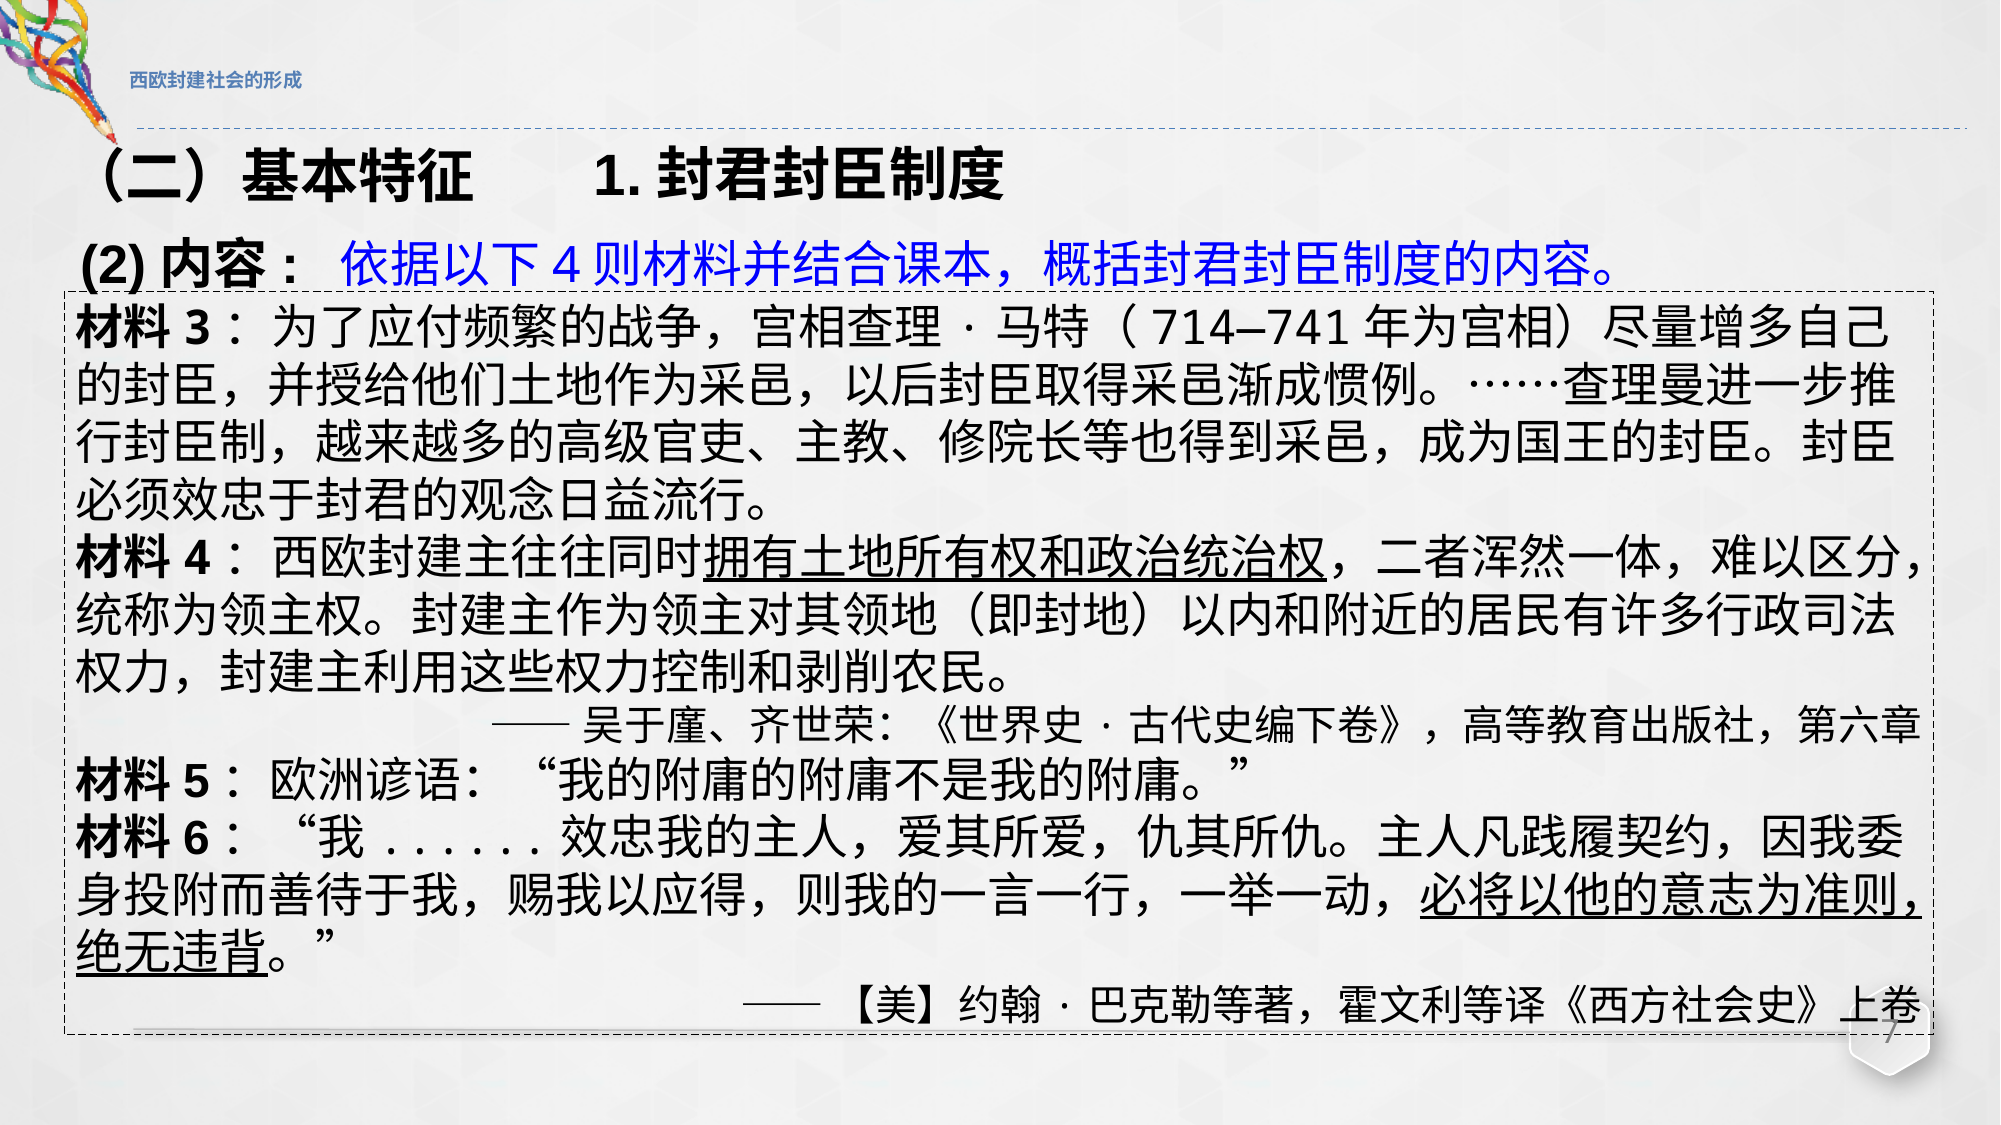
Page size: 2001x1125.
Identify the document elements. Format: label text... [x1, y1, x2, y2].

text_box 依据以下4则材料并结合课本，概括封君封臣制度的内容。 [328, 214, 1753, 298]
text_box (2)内容: [69, 219, 622, 300]
text_box 材料3：为了应付频繁的战争，宫相查理·马特（714—741年为宫相）尽量增多自己的封臣，并授给他们土地作为采邑，以后封臣取得采邑渐成惯例。……查理曼进一步推行封臣制，越来越多的高级官吏、主教、修院长等也得到采邑，成为国王的封臣。封臣必须效忠于封君的观念日益流行。 材料4：西欧封建主往往同时拥有土地所有权和政治统治权，二者浑然一体，难以区分，统称为领主权。封建主作为领主对其领地（即封地）以内和附近的居民有许多行政司法权力，封建主利用这些权力控制和剥削农民。 ——吴于廑、齐世荣：《世界史·古代史编下卷》，高等教育出版社，第六章 材料5：欧洲谚语：“我的附庸的附庸不是我的附庸。” 材料6：“我......效忠我的主人，爱其所爱，仇其所仇。主人凡践履契约，因我委身投附而善待于我，赐我以应得，则我的一言一行，一举一动，必将以他的意志为准则，绝无违背。” ——【美】约翰·巴克勒等著，霍文利等译《西方社会史》上卷 [64, 291, 1934, 1035]
picture [0, 0, 2000, 1125]
title 西欧封建社会的形成 [114, 37, 1840, 123]
text_box 1.封君封臣制度 [578, 129, 1021, 214]
slide_number 7 [1850, 1007, 1930, 1058]
text_box （二）基本特征 [52, 130, 572, 219]
